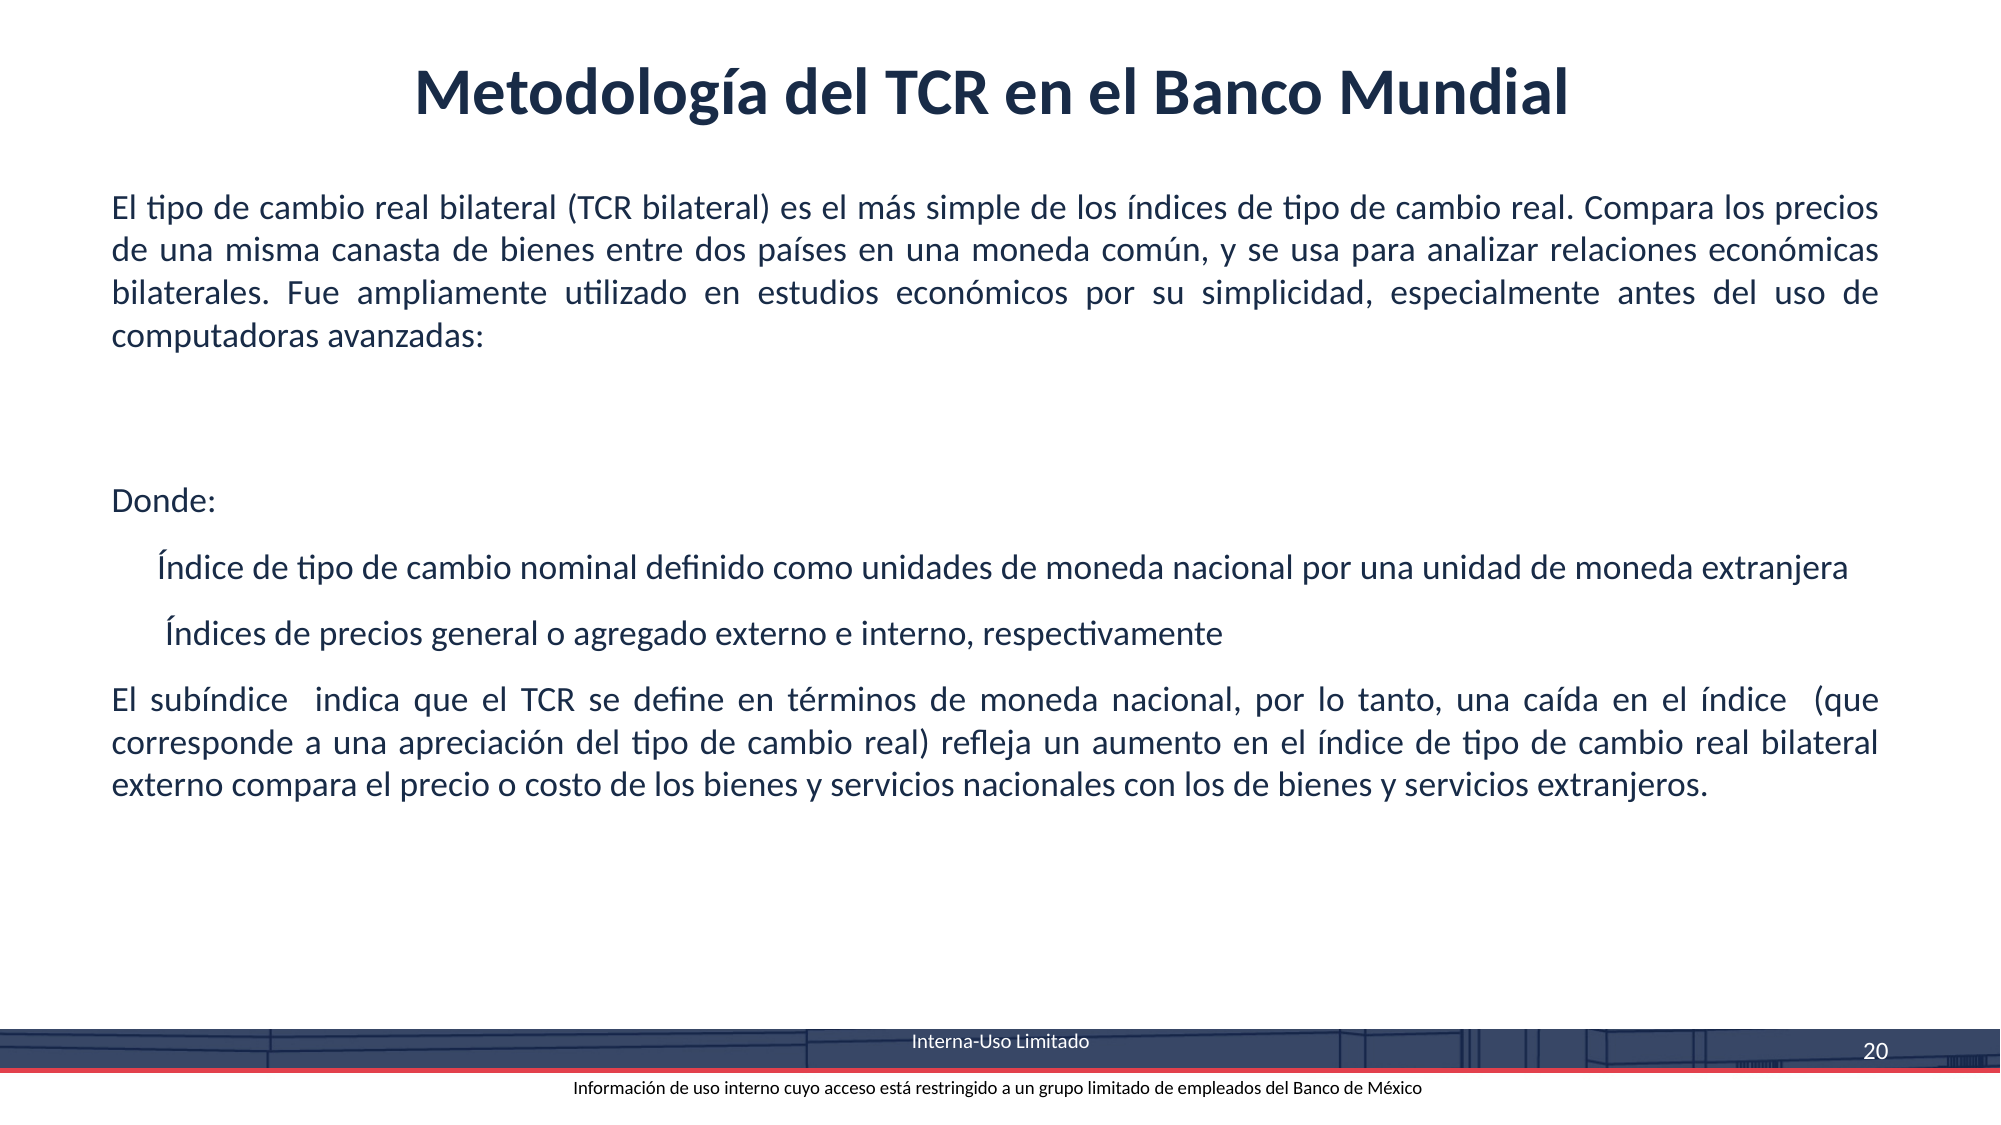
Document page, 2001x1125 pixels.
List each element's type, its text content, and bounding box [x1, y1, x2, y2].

picture [0, 1029, 2000, 1068]
text_box Metodología del TCR en el Banco Mundial [92, 11, 1893, 165]
picture [0, 1073, 2000, 1116]
footer Interna-Uso Limitado Información de uso interno cuyo acceso está restringido a un grupo limitado de empleados del Banco de México [0, 1031, 1998, 1091]
